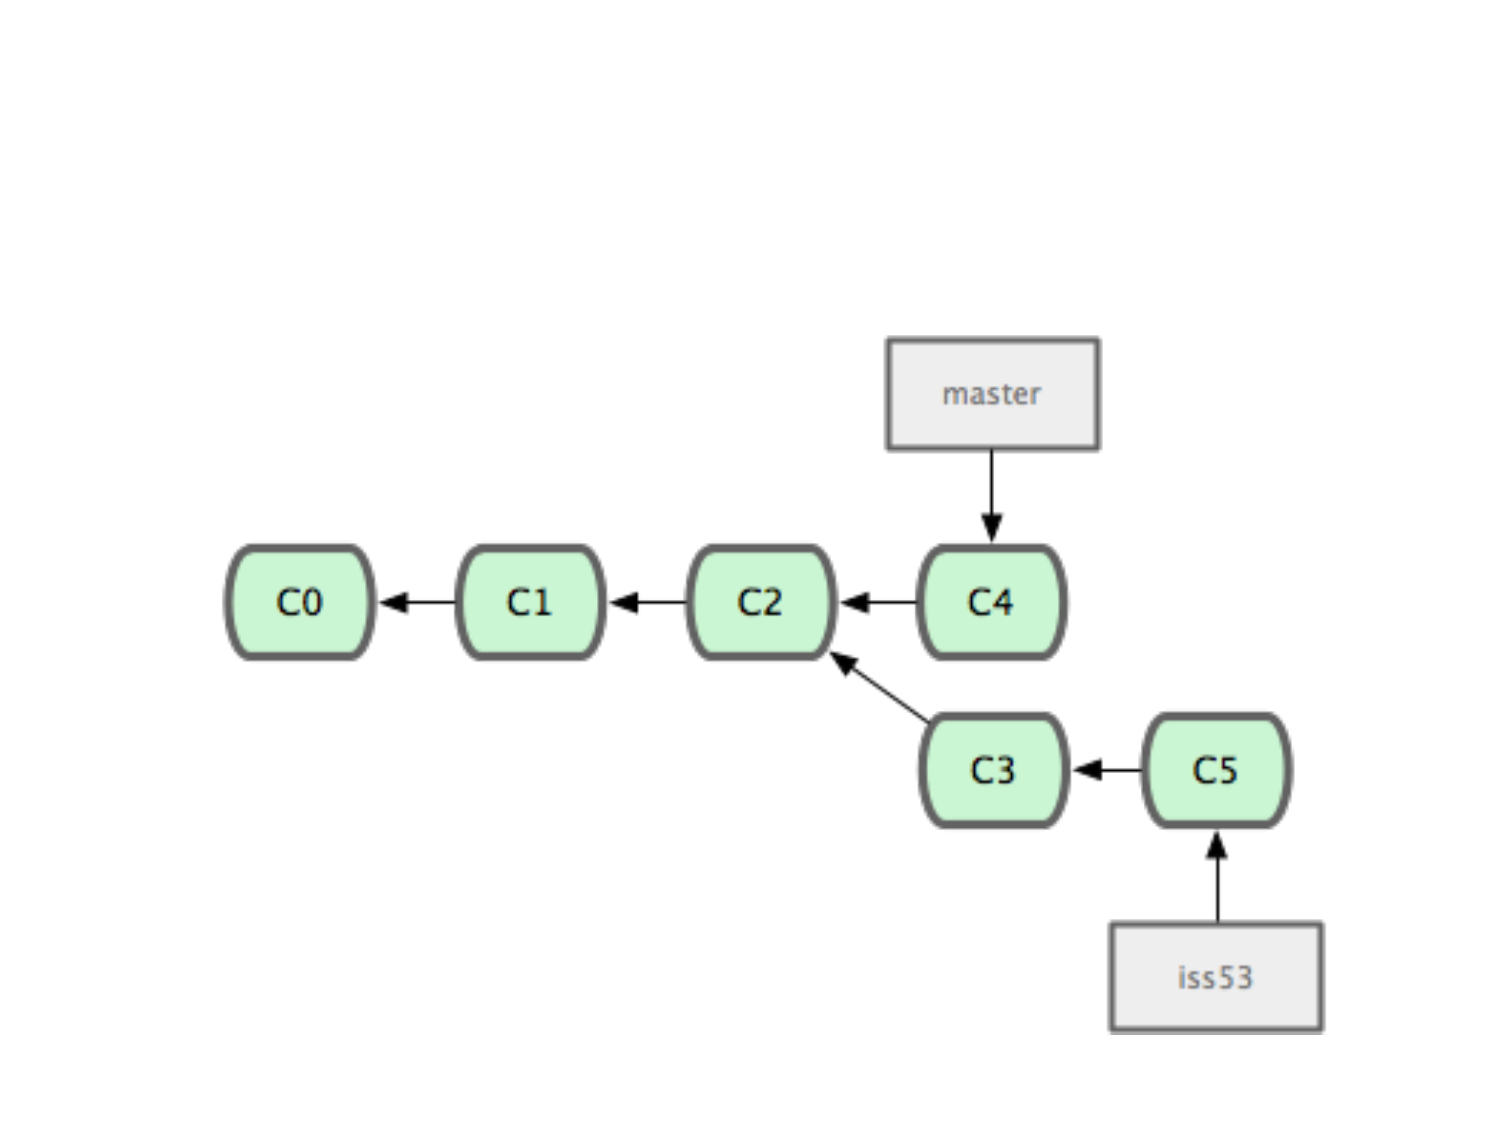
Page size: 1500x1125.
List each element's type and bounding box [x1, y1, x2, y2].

picture [218, 334, 1329, 1036]
